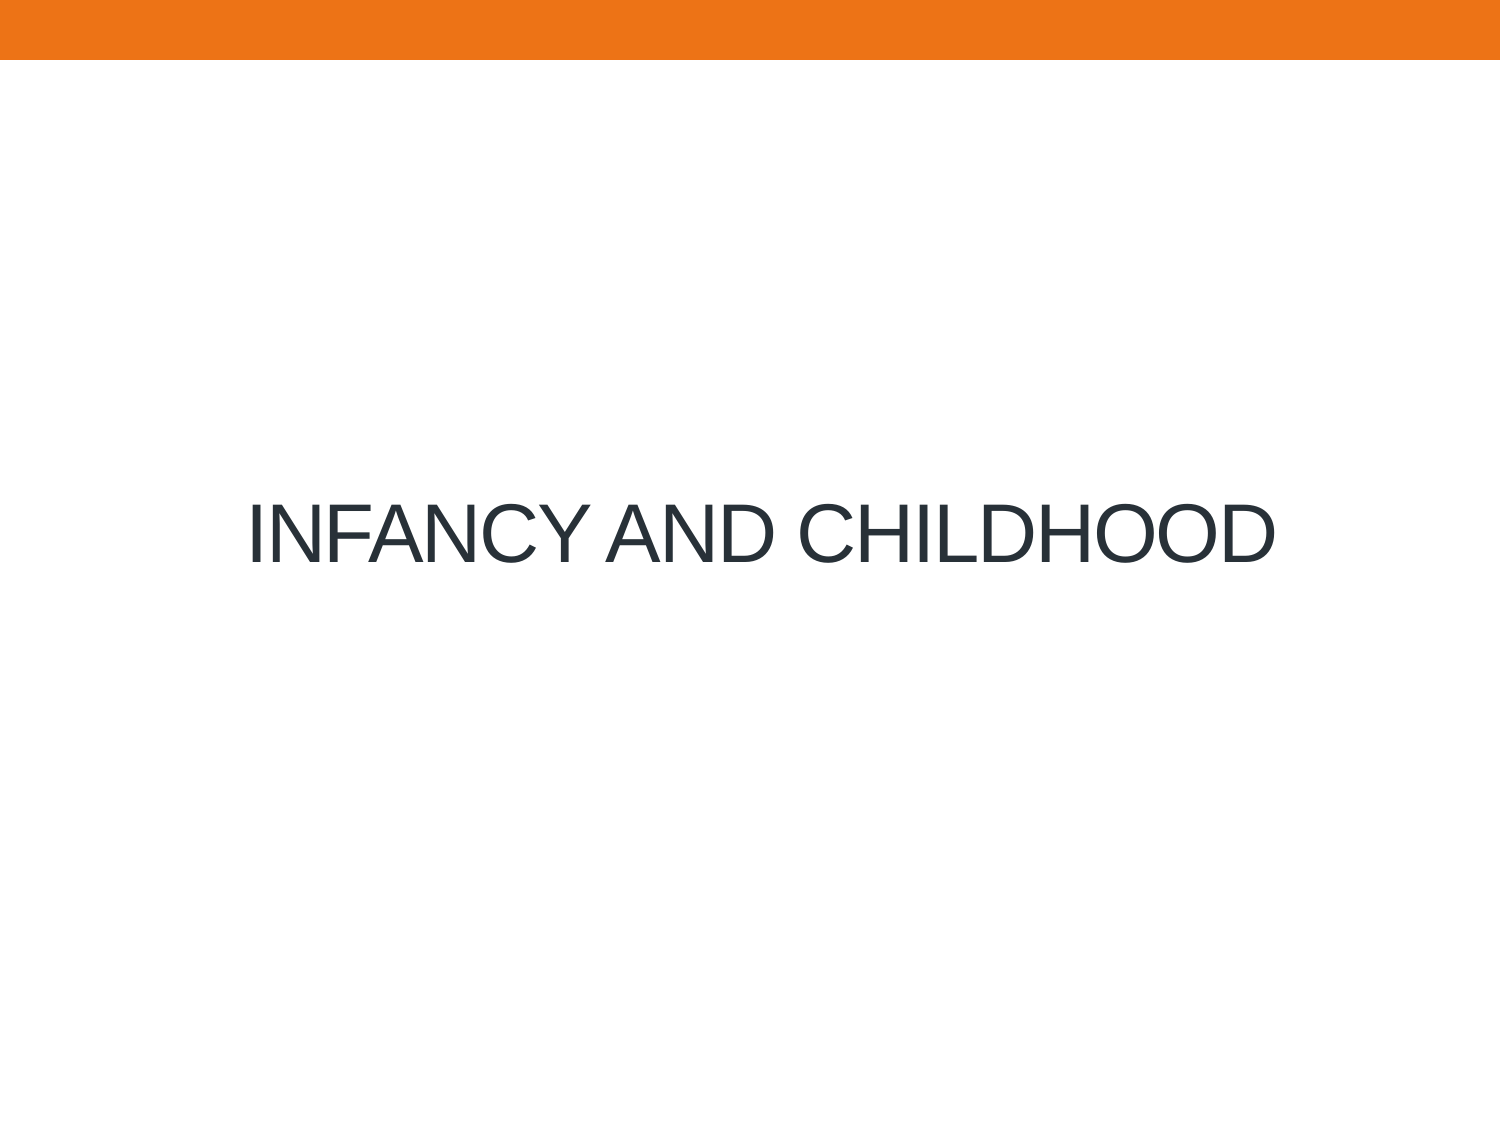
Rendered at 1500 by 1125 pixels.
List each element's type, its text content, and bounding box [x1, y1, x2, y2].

title INFANCY AND CHILDHOOD [97, 447, 1448, 611]
